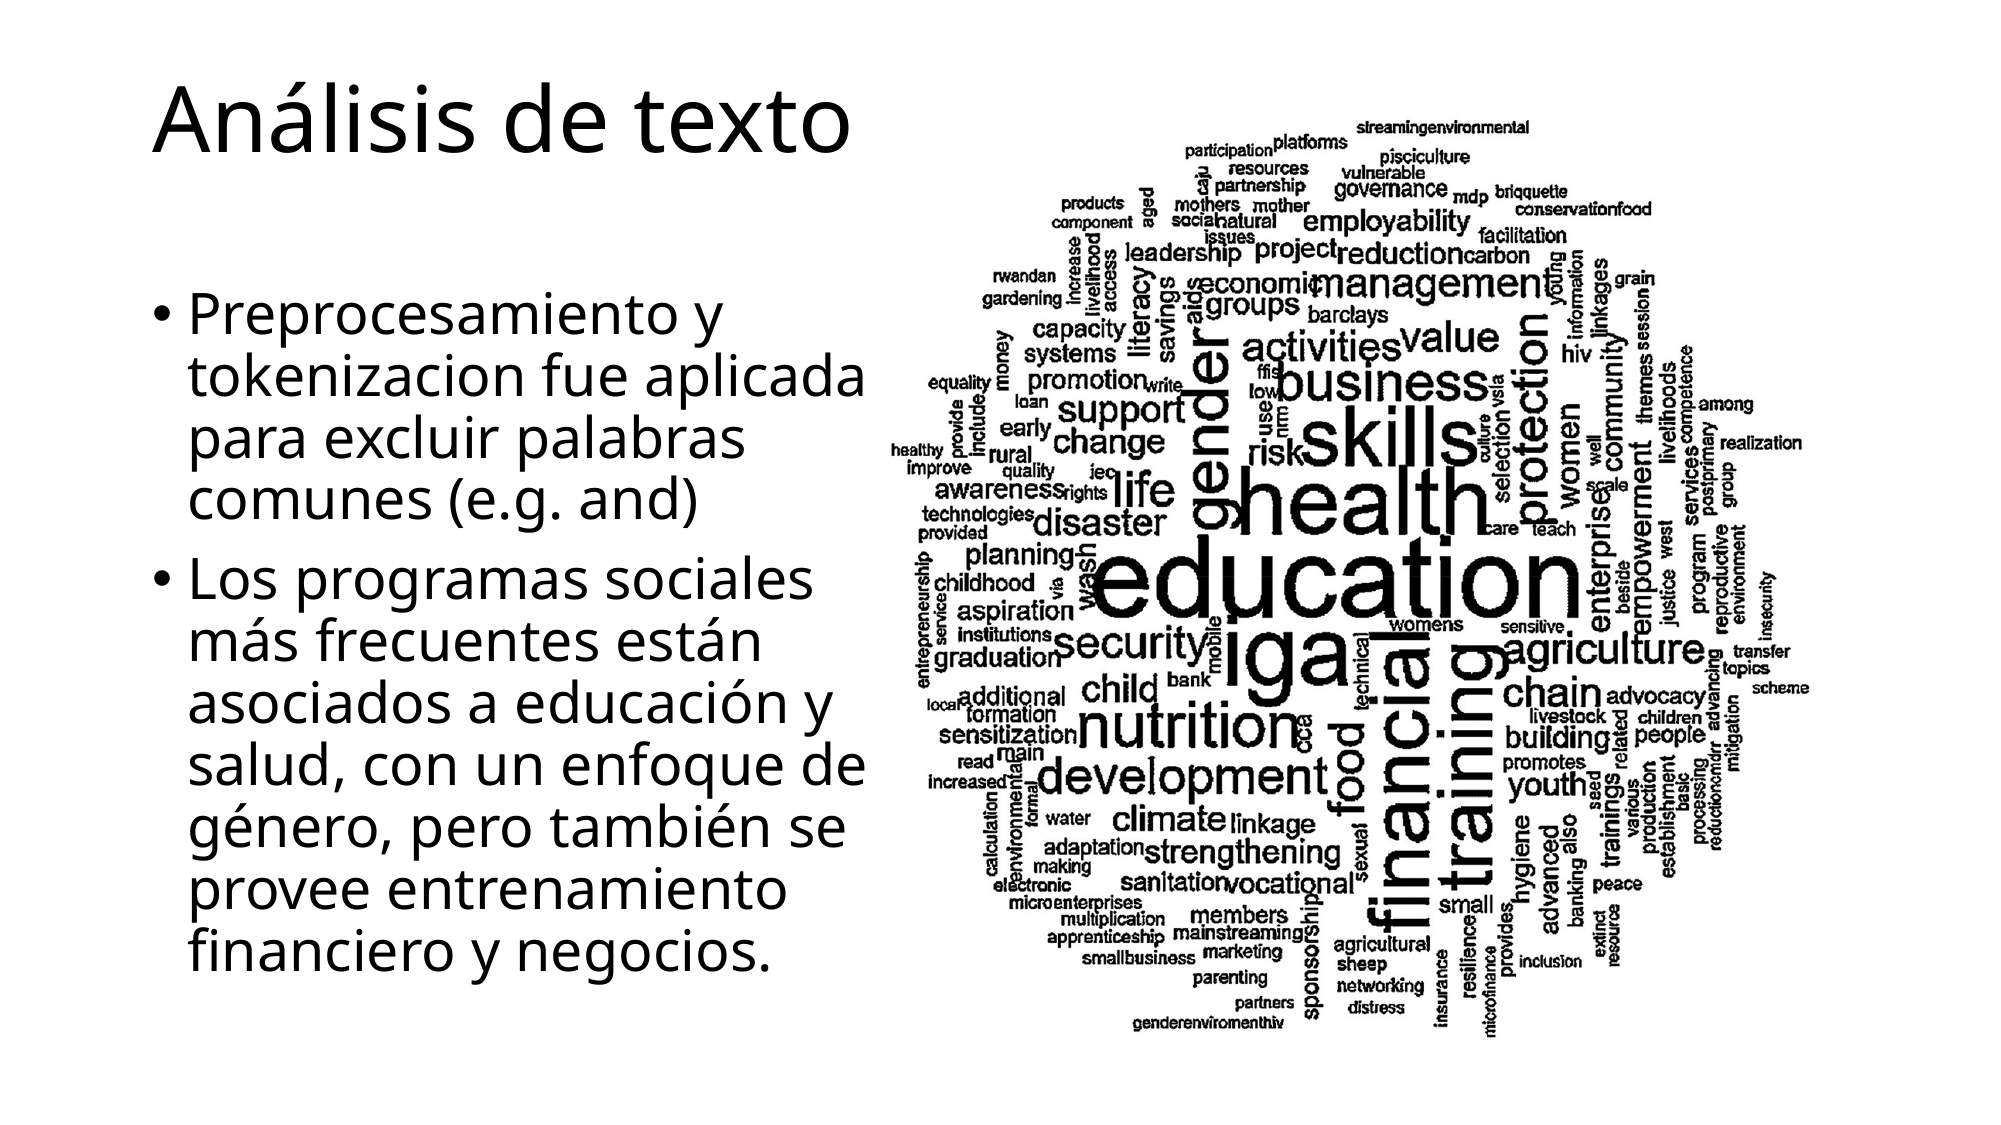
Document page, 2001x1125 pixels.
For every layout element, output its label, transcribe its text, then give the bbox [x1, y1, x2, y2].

title Análisis de texto [137, 59, 1863, 187]
list Preprocesamiento y tokenizacion fue aplicada para excluir palabras comunes (e.g. and) Los programas sociales más frecuentes están asociados a educación y salud, con un enfoque de género, pero también se provee entrenamiento financiero y negocios. [137, 277, 883, 1042]
picture [883, 113, 1812, 1042]
